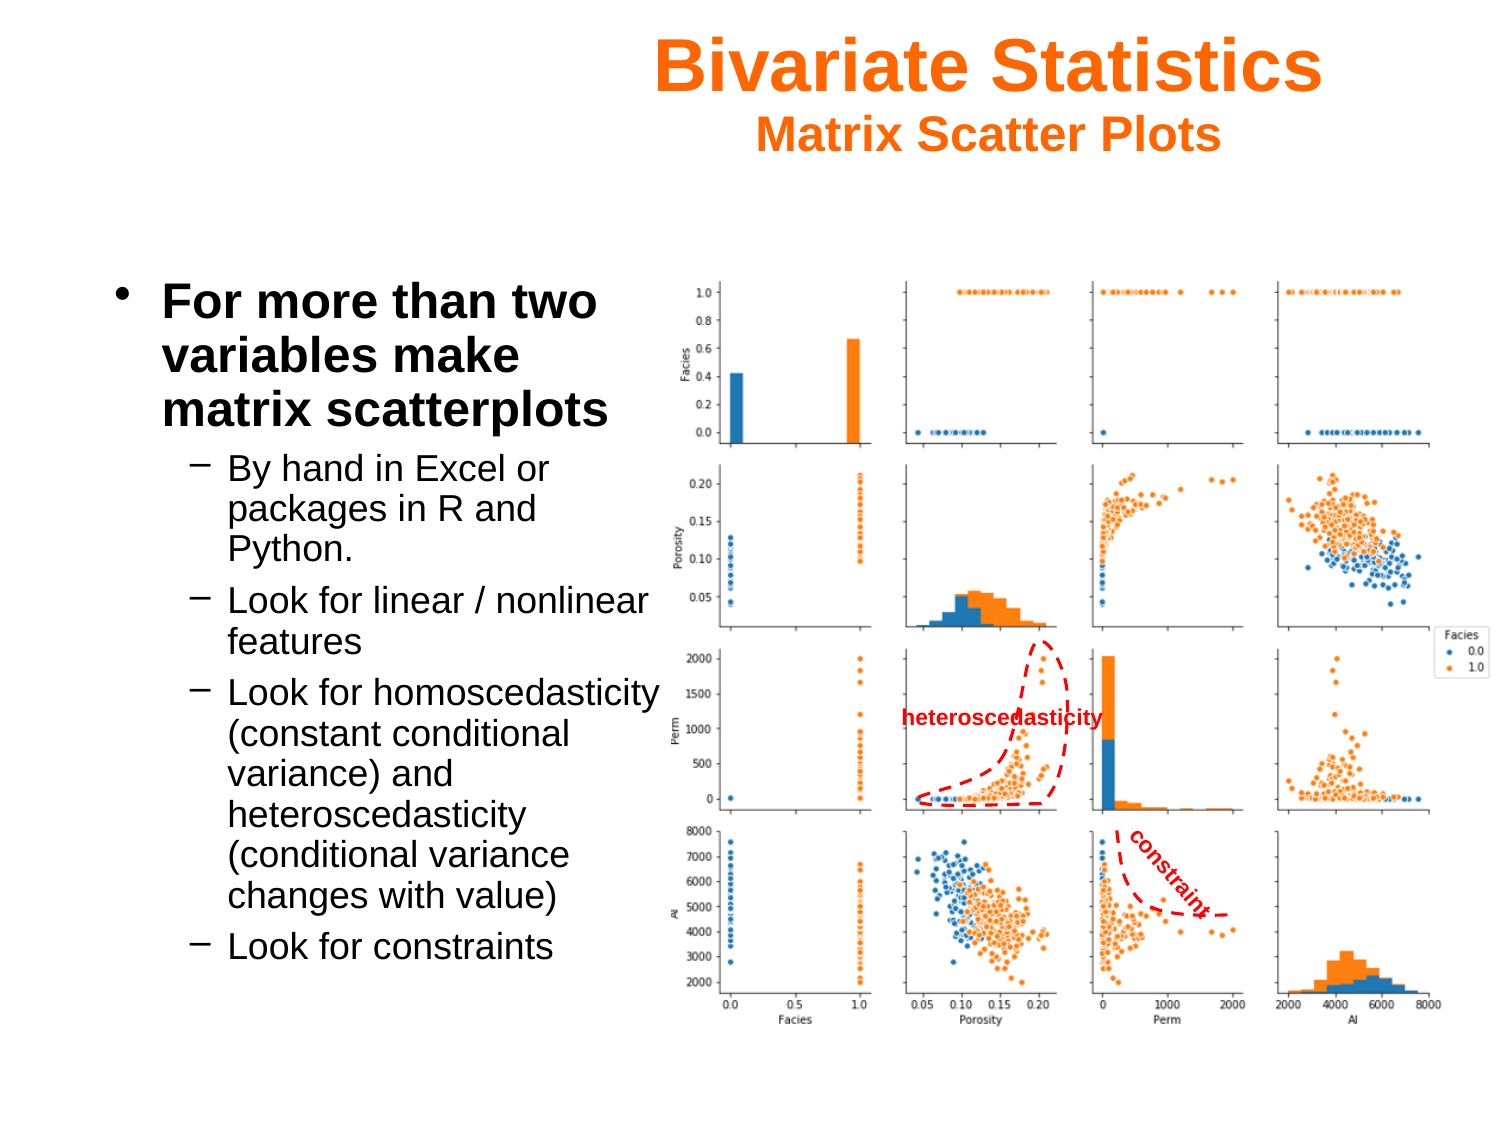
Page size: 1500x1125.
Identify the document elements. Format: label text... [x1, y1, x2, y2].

picture [671, 267, 1500, 1044]
text_box For more than two variables make matrix scatterplots By hand in Excel or packages in R and Python. Look for linear / nonlinear features Look for homoscedasticity (constant conditional variance) and heteroscedasticity (conditional variance changes with value) Look for constraints [99, 268, 669, 338]
title Bivariate Statistics Matrix Scatter Plots [572, 19, 1406, 207]
